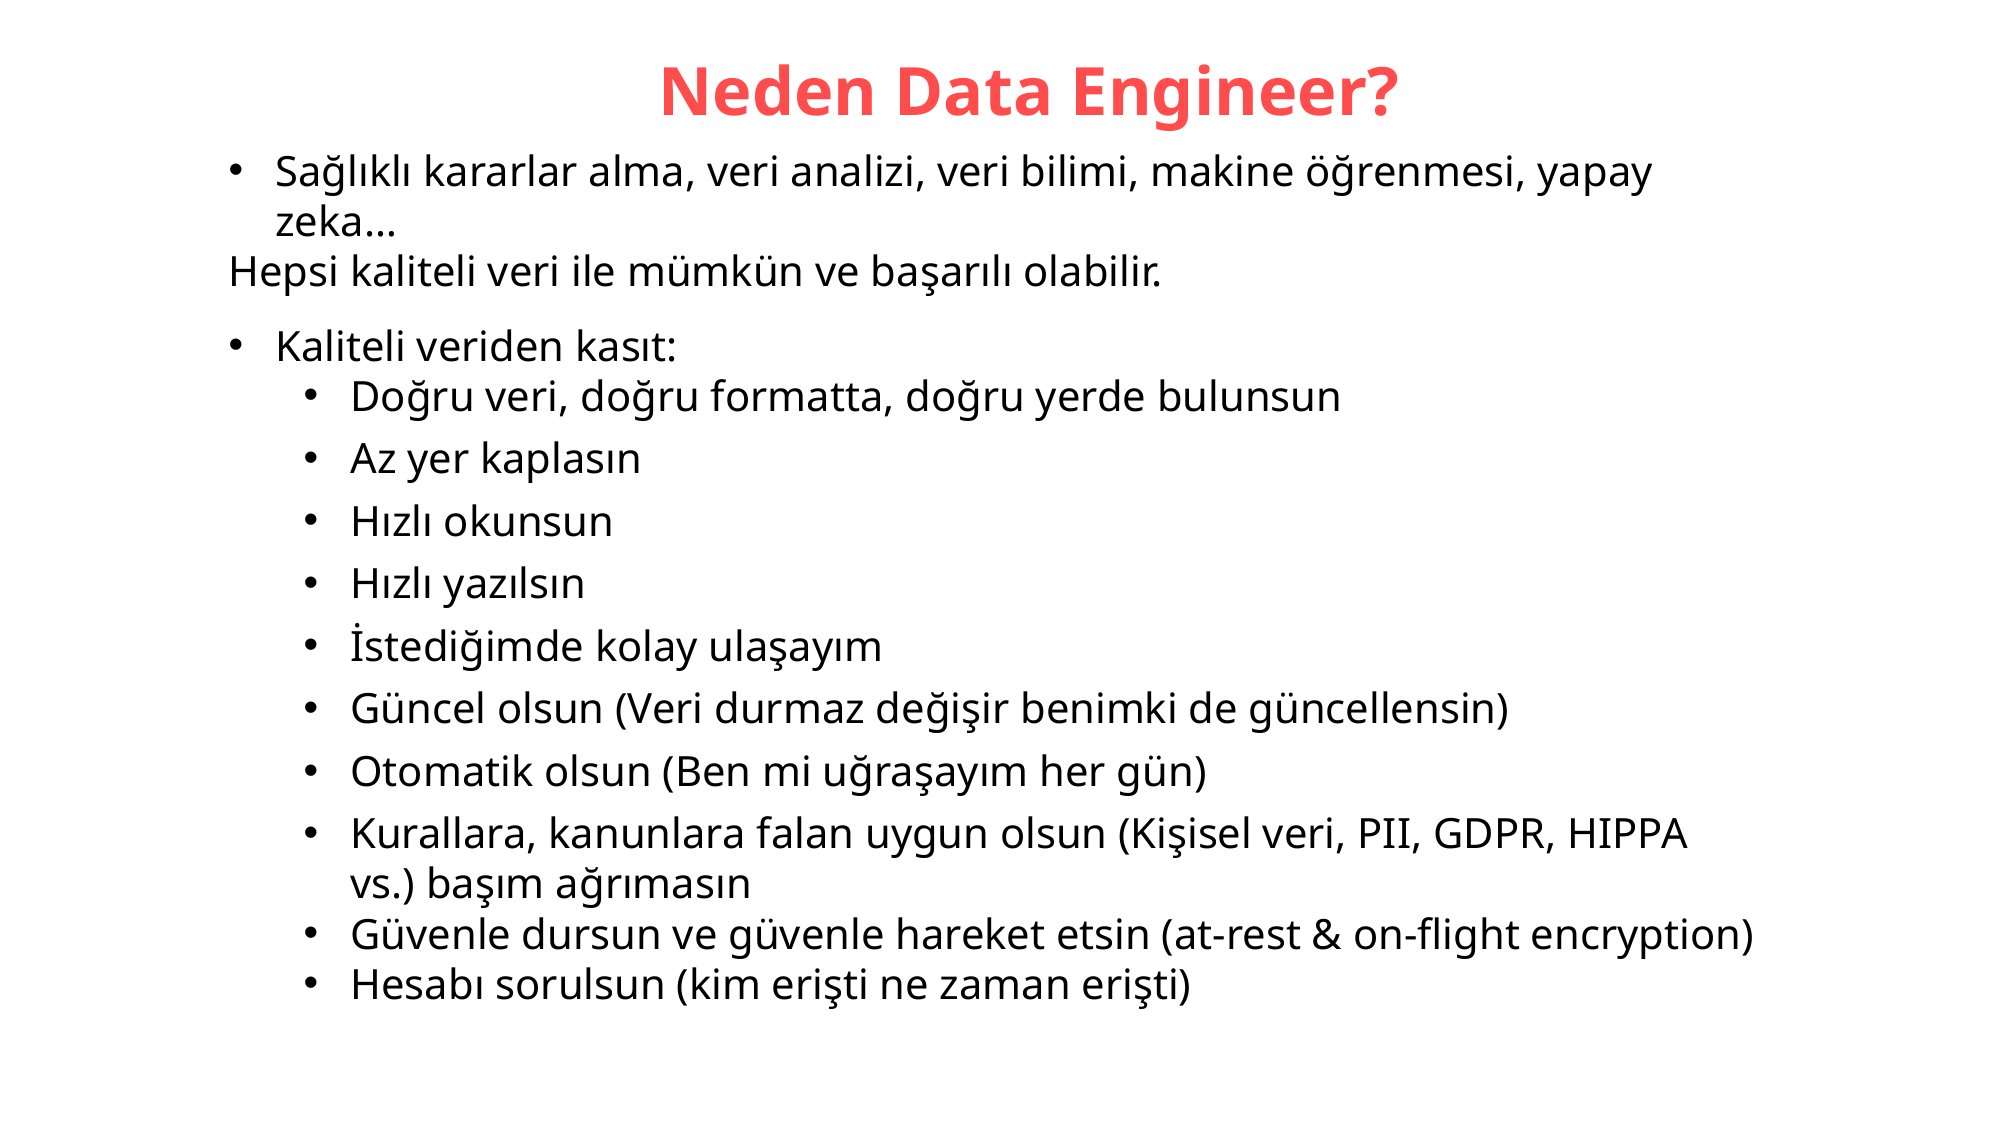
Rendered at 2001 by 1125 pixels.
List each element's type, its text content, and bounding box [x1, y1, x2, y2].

title Neden Data Engineer? [279, 35, 1779, 138]
text_box Sağlıklı kararlar alma, veri analizi, veri bilimi, makine öğrenmesi, yapay zeka… Hepsi kaliteli veri ile mümkün ve başarılı olabilir. Kaliteli veriden kasıt: Doğru veri, doğru formatta, doğru yerde bulunsun Az yer kaplasın Hızlı okunsun Hızlı yazılsın İstediğimde kolay ulaşayım Güncel olsun (Veri durmaz değişir benimki de güncellensin) Otomatik olsun (Ben mi uğraşayım her gün) Kurallara, kanunlara falan uygun olsun (Kişisel veri, PII, GDPR, HIPPA vs.) başım ağrımasın Güvenle dursun ve güvenle hareket etsin (at-rest & on-flight encryption) Hesabı sorulsun (kim erişti ne zaman erişti) [213, 137, 1771, 1015]
